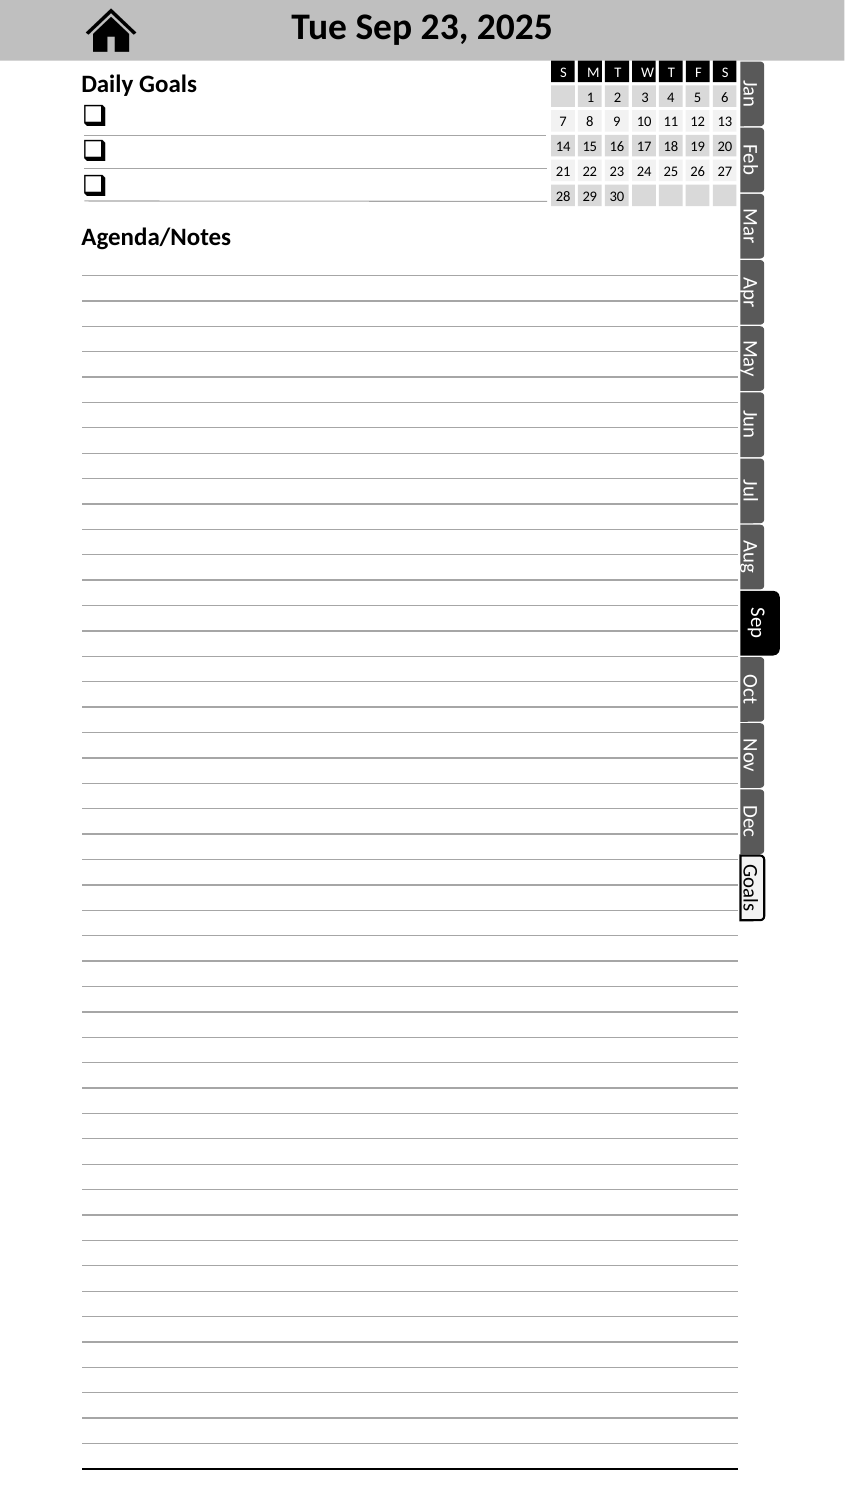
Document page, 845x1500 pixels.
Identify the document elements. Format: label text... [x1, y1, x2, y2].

picture [82, 1, 140, 59]
list Tue Sep 23, 2025 [190, 0, 655, 61]
